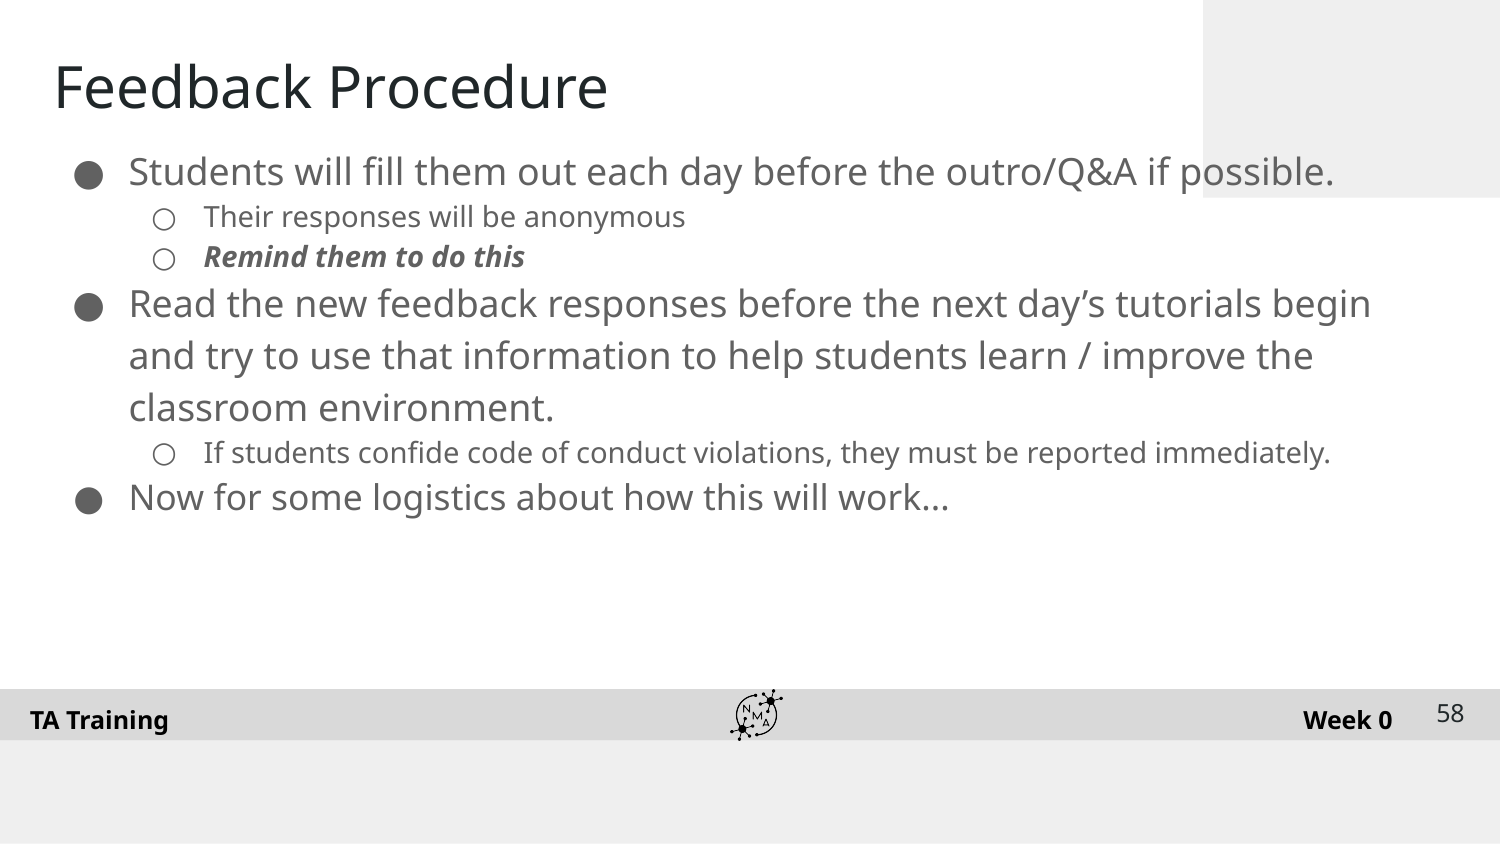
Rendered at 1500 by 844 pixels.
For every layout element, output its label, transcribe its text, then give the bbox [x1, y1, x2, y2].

slide_number ‹#› [1389, 689, 1480, 741]
picture [730, 689, 783, 741]
title Feedback Procedure [38, 35, 1437, 126]
list Students will fill them out each day before the outro/Q&A if possible. Their responses will be anonymous Remind them to do this Read the new feedback responses before the next day’s tutorials begin and try to use that information to help students learn / improve the classroom environment. If students confide code of conduct violations, they must be reported immediately. Now for some logistics about how this will work... [38, 126, 1437, 687]
